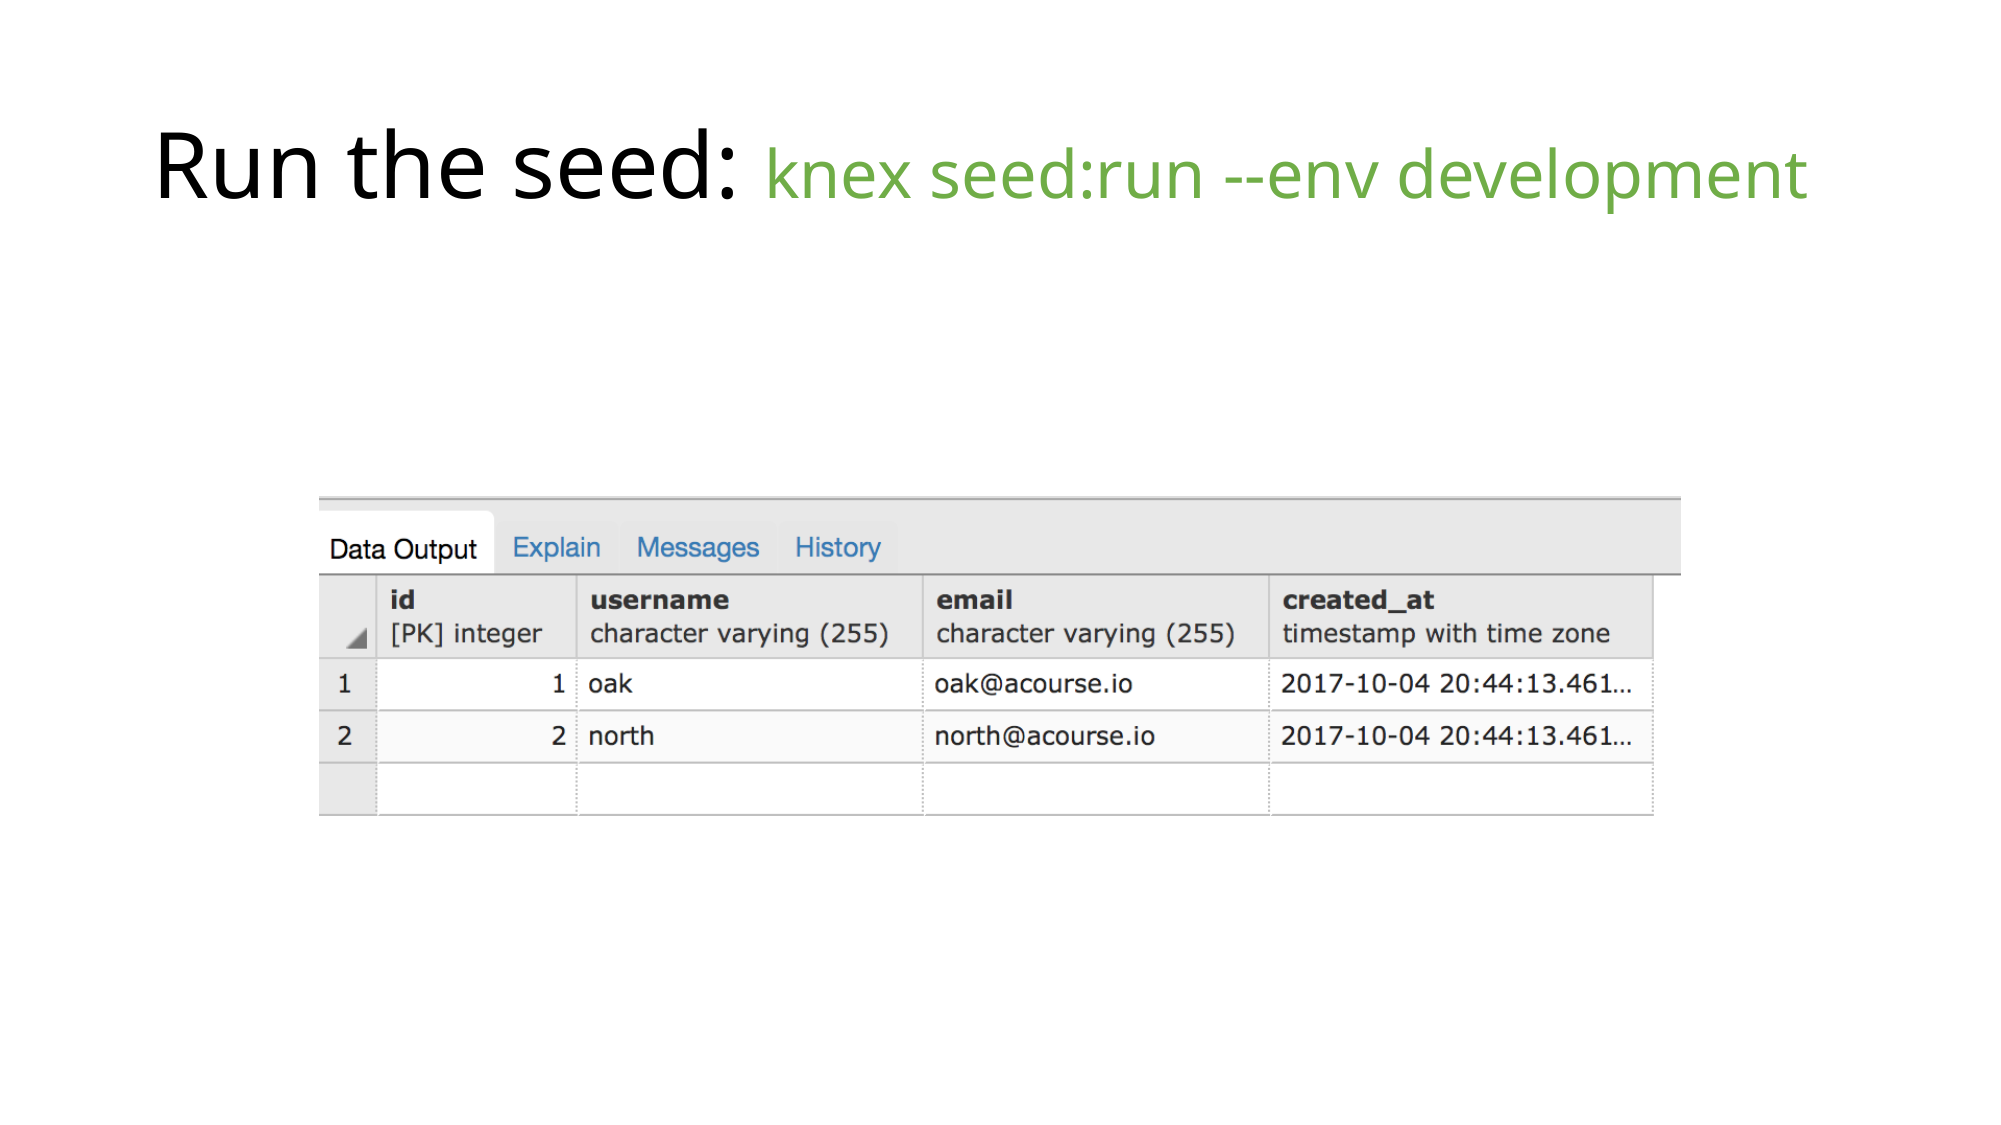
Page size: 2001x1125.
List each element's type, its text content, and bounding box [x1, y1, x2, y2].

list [319, 496, 1681, 816]
title Run the seed: knex seed:run --env development [137, 59, 1863, 278]
